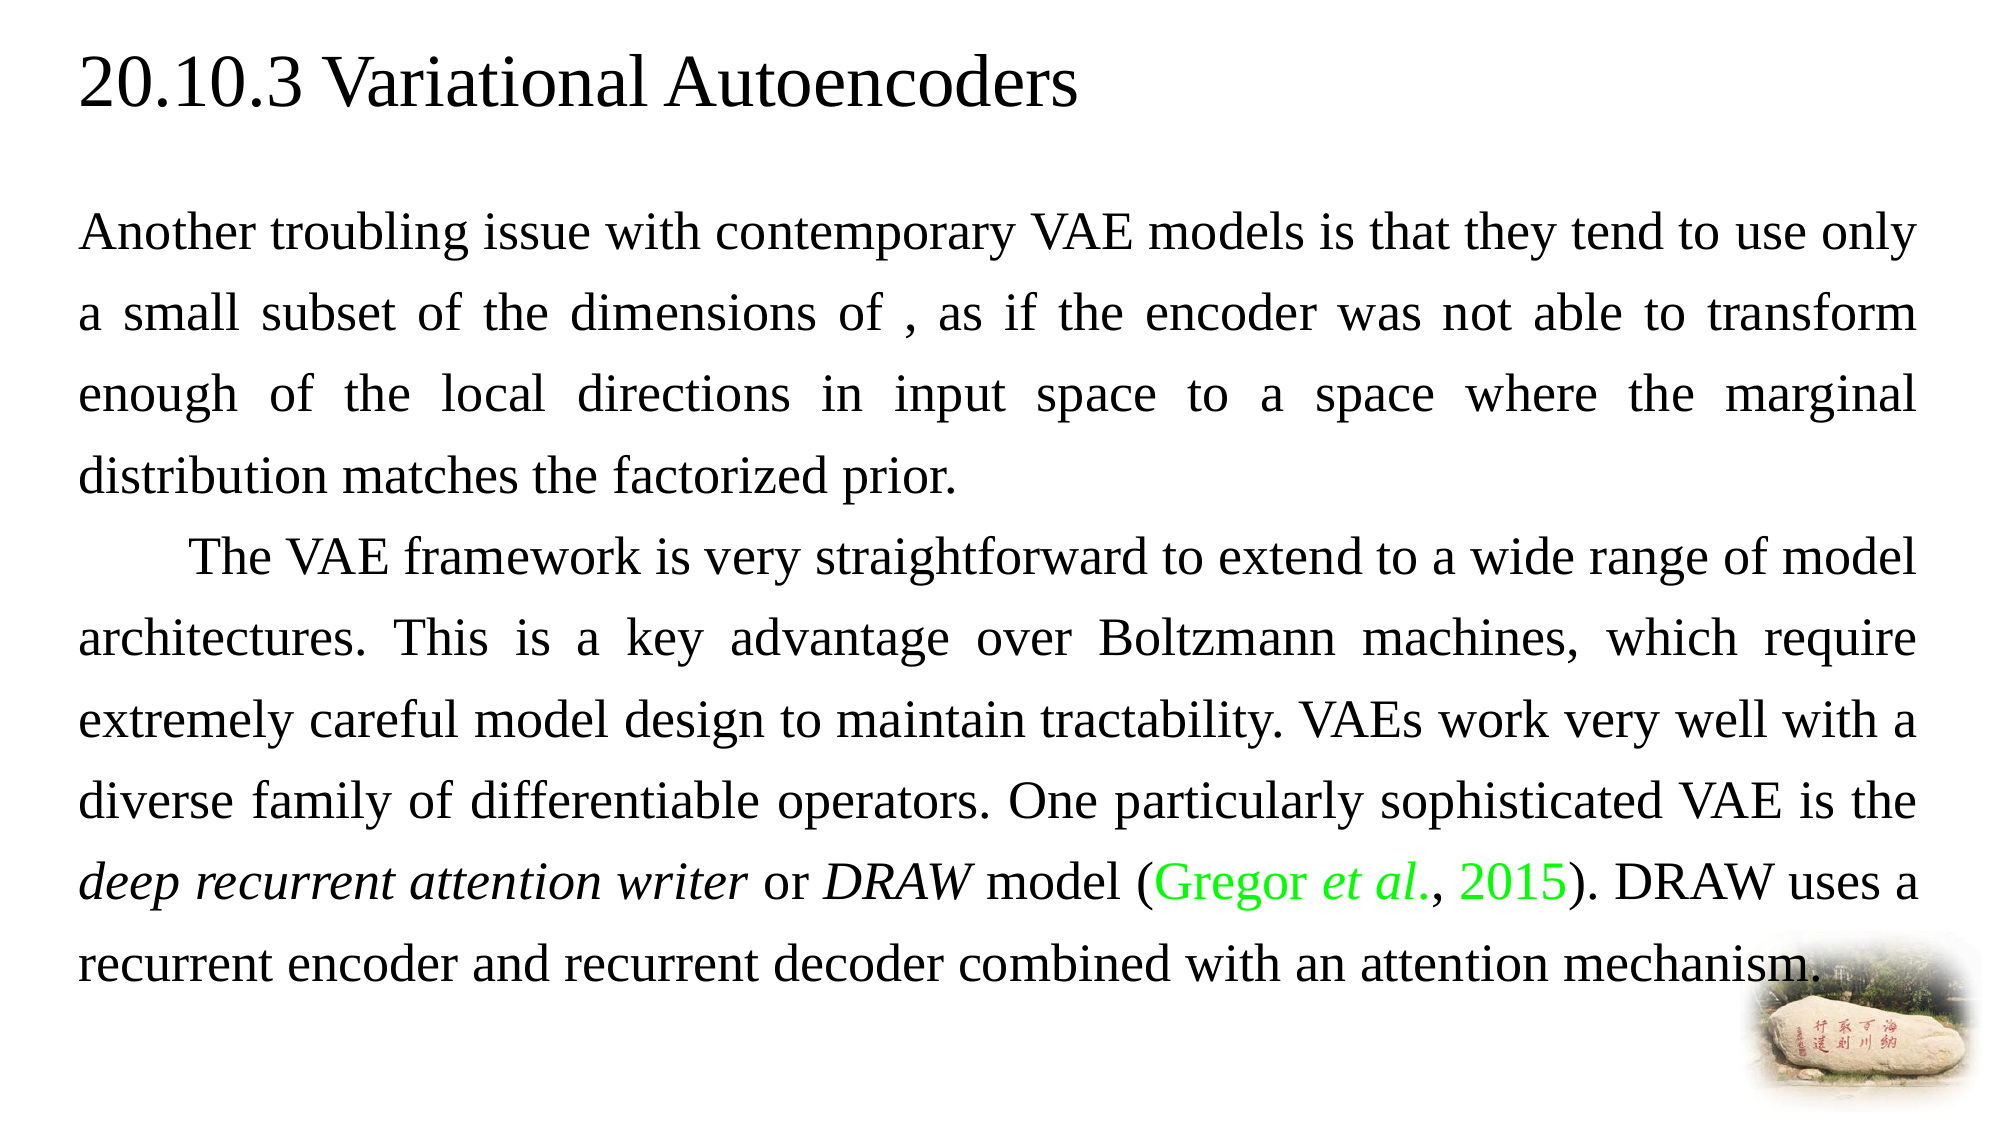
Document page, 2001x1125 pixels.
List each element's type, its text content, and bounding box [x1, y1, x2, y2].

title 20.10.3 Variational Autoencoders [63, 21, 1936, 142]
picture [1740, 927, 1985, 1112]
